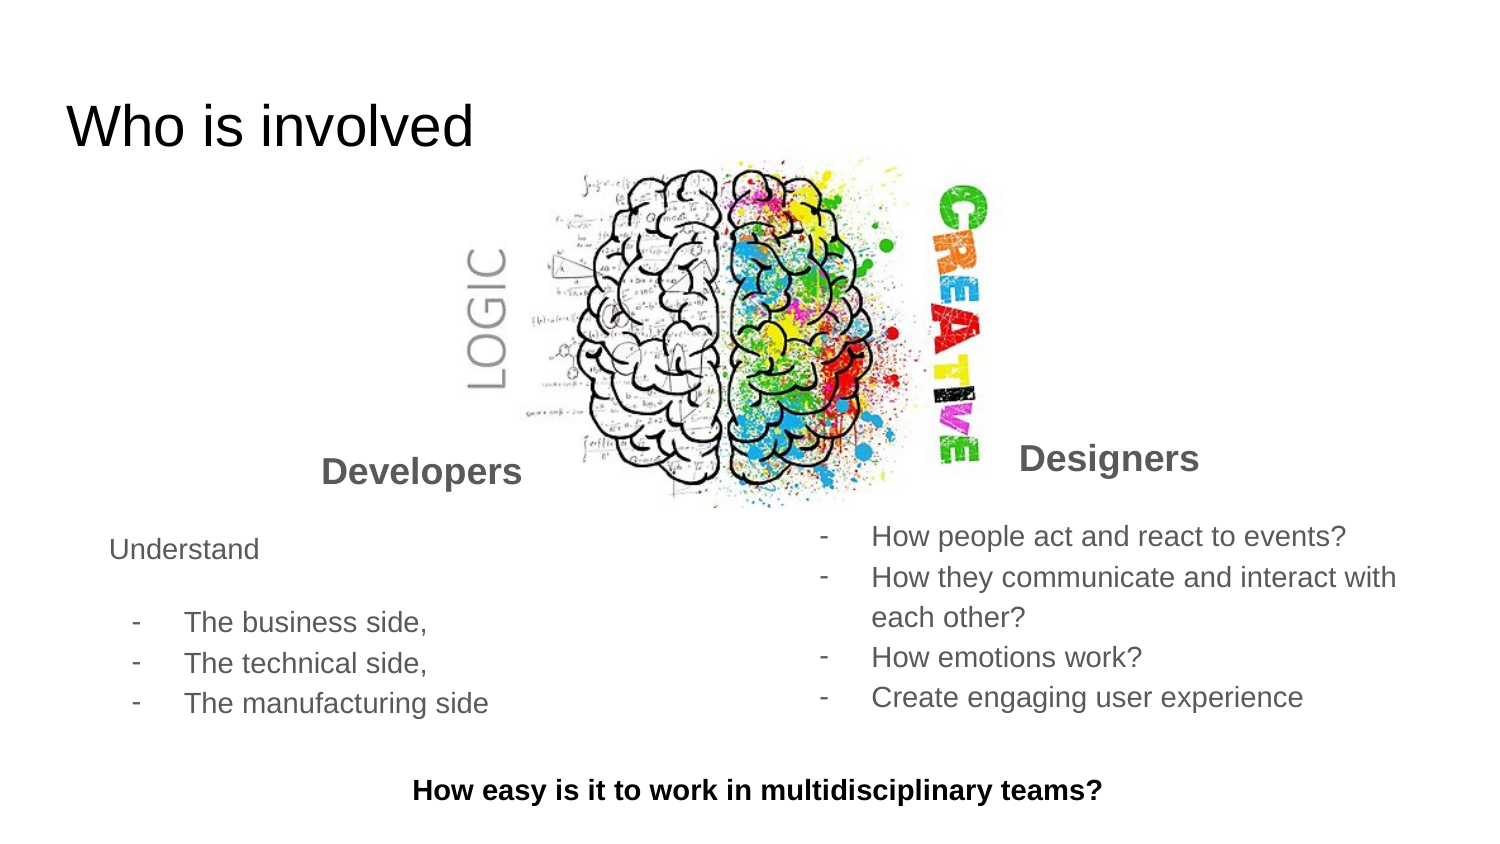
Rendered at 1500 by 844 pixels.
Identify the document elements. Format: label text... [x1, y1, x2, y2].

list Designers How people act and react to events? How they communicate and interact with each other? How emotions work? Create engaging user experience [781, 412, 1438, 686]
picture [377, 149, 1073, 508]
title Who is involved [51, 72, 1449, 167]
text_box How easy is it to work in multidisciplinary teams? [397, 756, 1124, 832]
list Developers Understand The business side, The technical side, The manufacturing side [93, 425, 750, 714]
